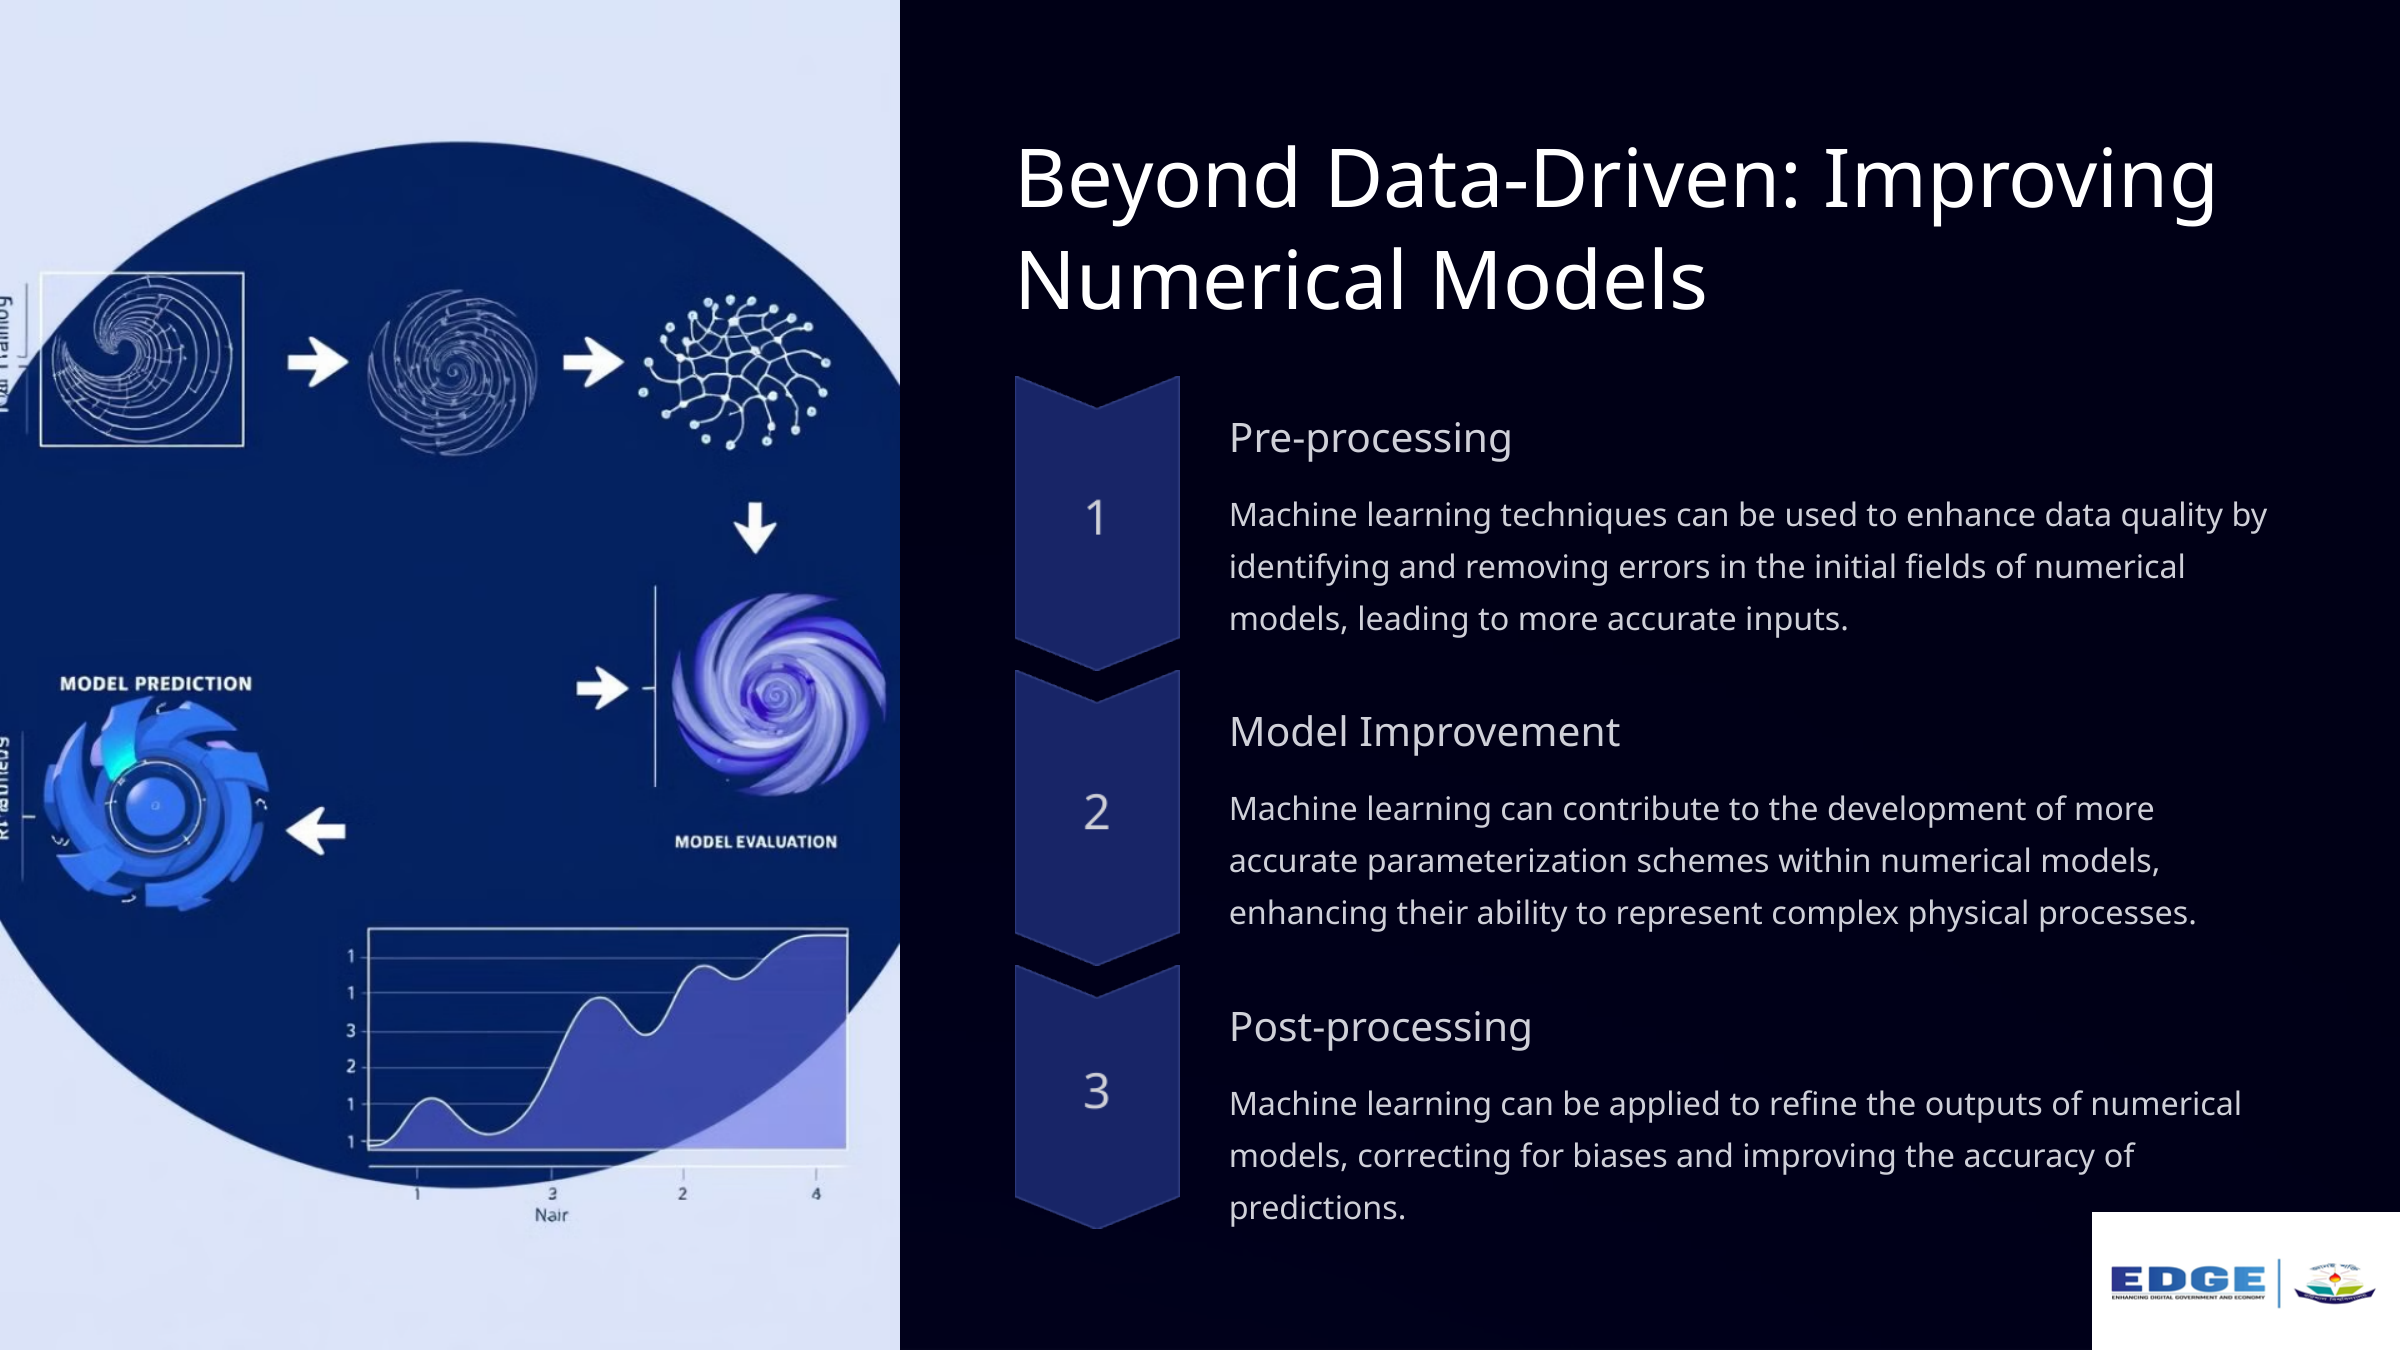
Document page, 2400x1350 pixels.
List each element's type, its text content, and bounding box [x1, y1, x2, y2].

text_box Machine learning can be applied to refine the outputs of numerical models, correcting for biases and improving the accuracy of predictions. [1228, 1069, 2285, 1175]
picture [1015, 376, 1180, 1229]
text_box Model Improvement [1228, 703, 1640, 756]
text_box Post-processing [1228, 998, 1640, 1050]
text_box Pre-processing [1228, 409, 1640, 461]
picture [0, 0, 900, 1350]
text_box Beyond Data-Driven: Improving Numerical Models [1015, 121, 2285, 327]
picture [2092, 1212, 2400, 1350]
text_box Machine learning can contribute to the development of more accurate parameterization schemes within numerical models, enhancing their ability to represent complex physical processes. [1228, 774, 2285, 933]
text_box Machine learning techniques can be used to enhance data quality by identifying and removing errors in the initial fields of numerical models, leading to more accurate inputs. [1228, 480, 2285, 638]
